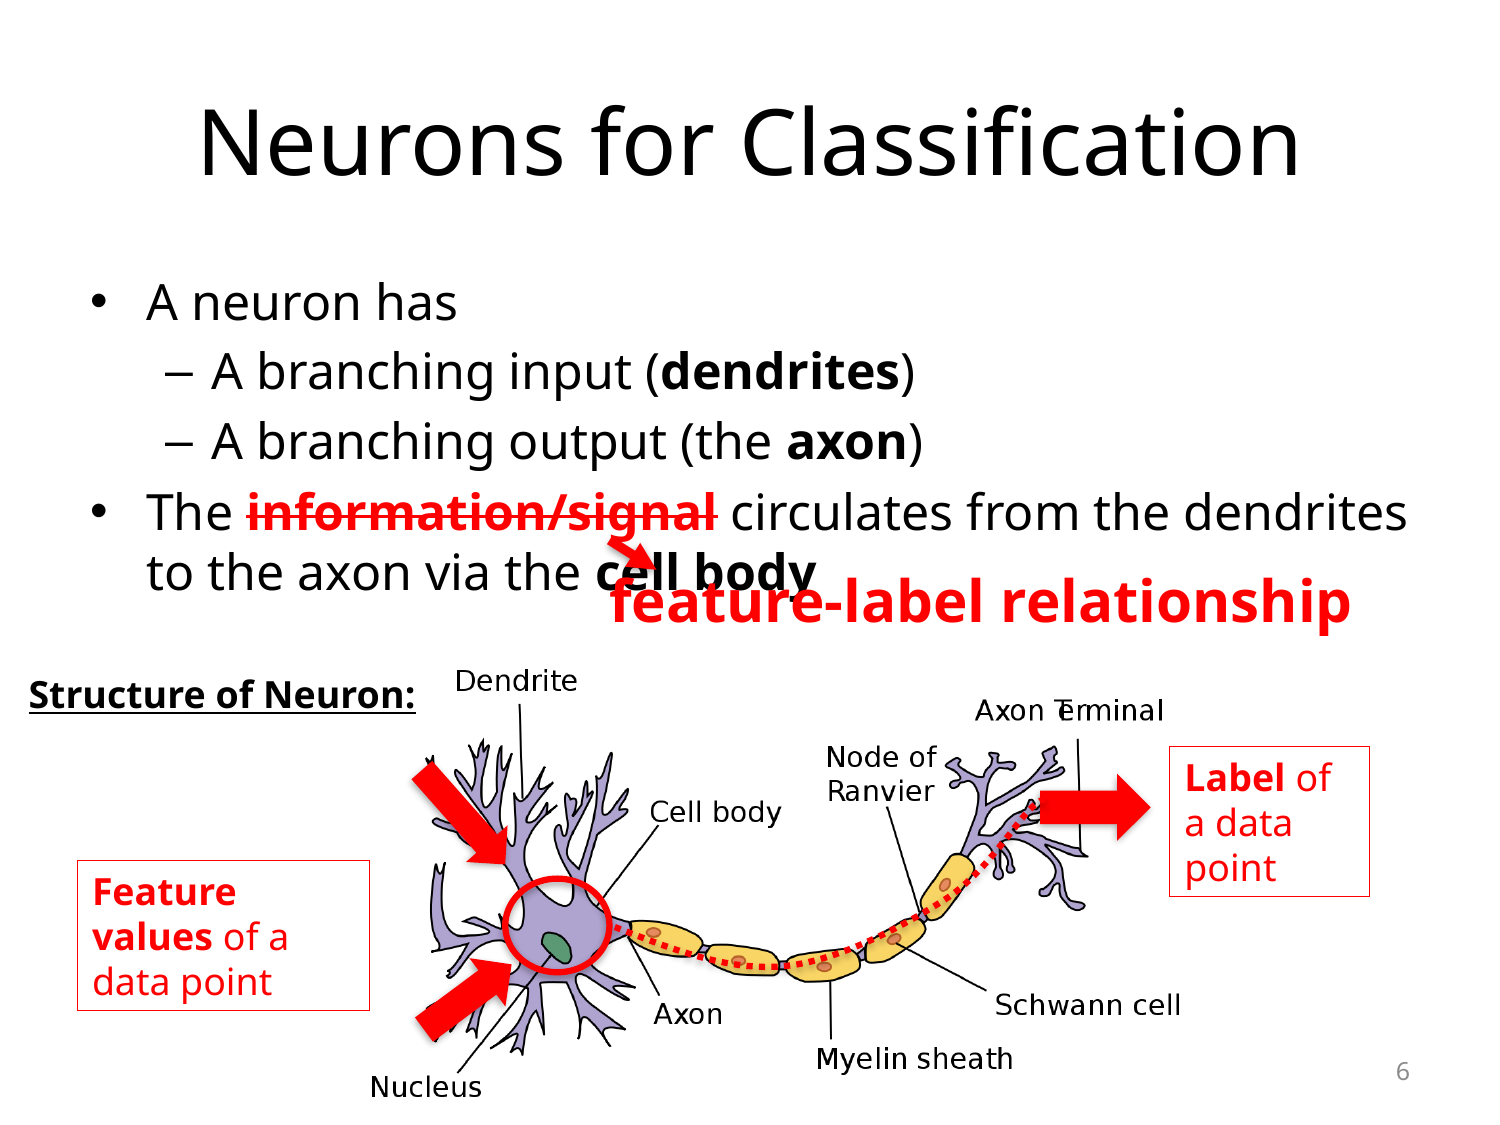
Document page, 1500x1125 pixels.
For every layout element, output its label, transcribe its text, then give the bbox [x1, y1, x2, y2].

slide_number 6 [1185, 1042, 1425, 1103]
list A neuron has A branching input (dendrites) A branching output (the axon) The information/signal circulates from the dendrites to the axon via the cell body [75, 262, 1425, 1005]
text_box feature-label relationship [594, 556, 1368, 642]
text_box Feature values of a data point [77, 860, 364, 1011]
title Neurons for Classification [75, 45, 1425, 233]
text_box Structure of Neuron: [13, 663, 431, 724]
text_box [609, 539, 657, 571]
picture [369, 666, 1182, 1103]
text_box Label of a data point [1186, 746, 1370, 897]
